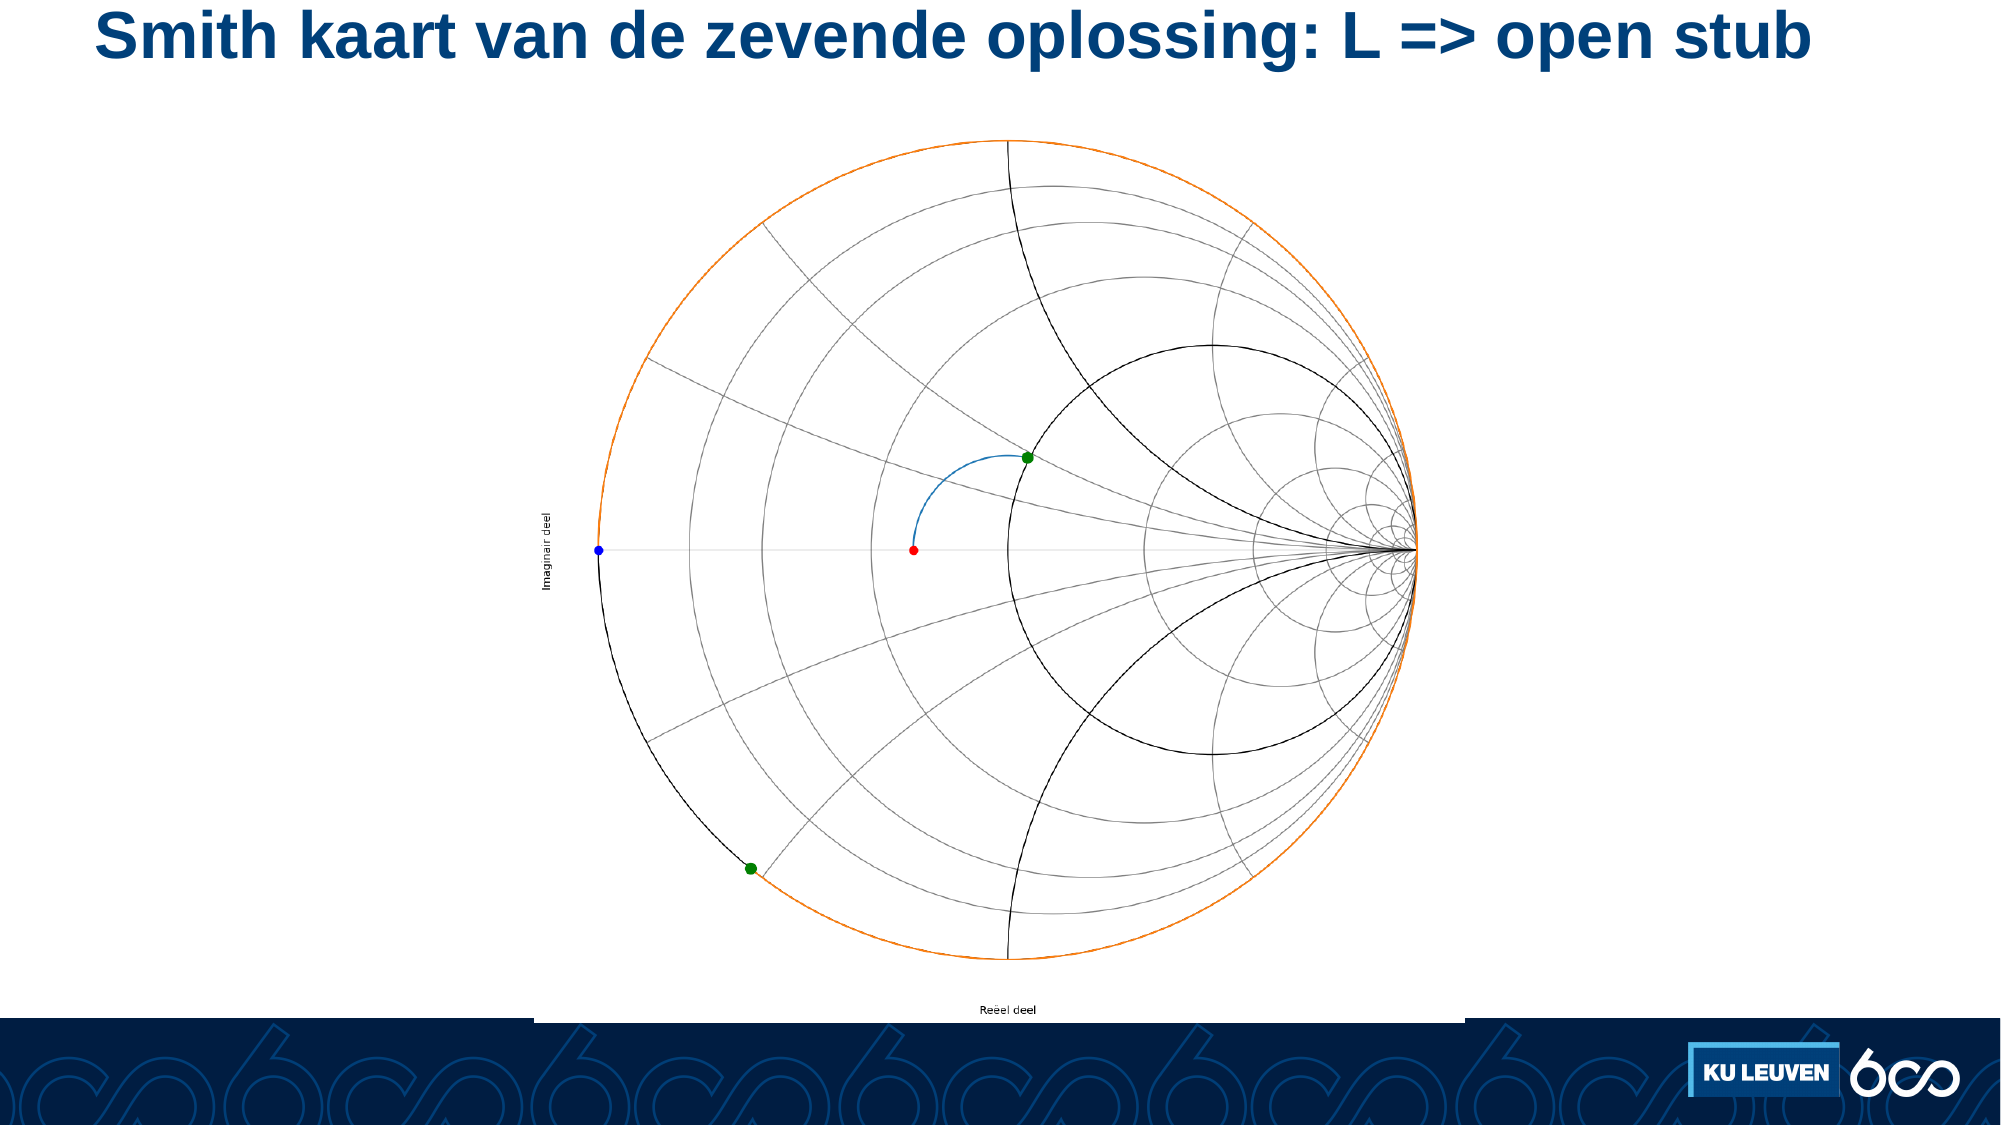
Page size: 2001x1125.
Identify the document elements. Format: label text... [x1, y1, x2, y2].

picture [0, 92, 2001, 1125]
title Smith kaart van de zevende oplossing: L => open stub [94, 0, 1906, 108]
